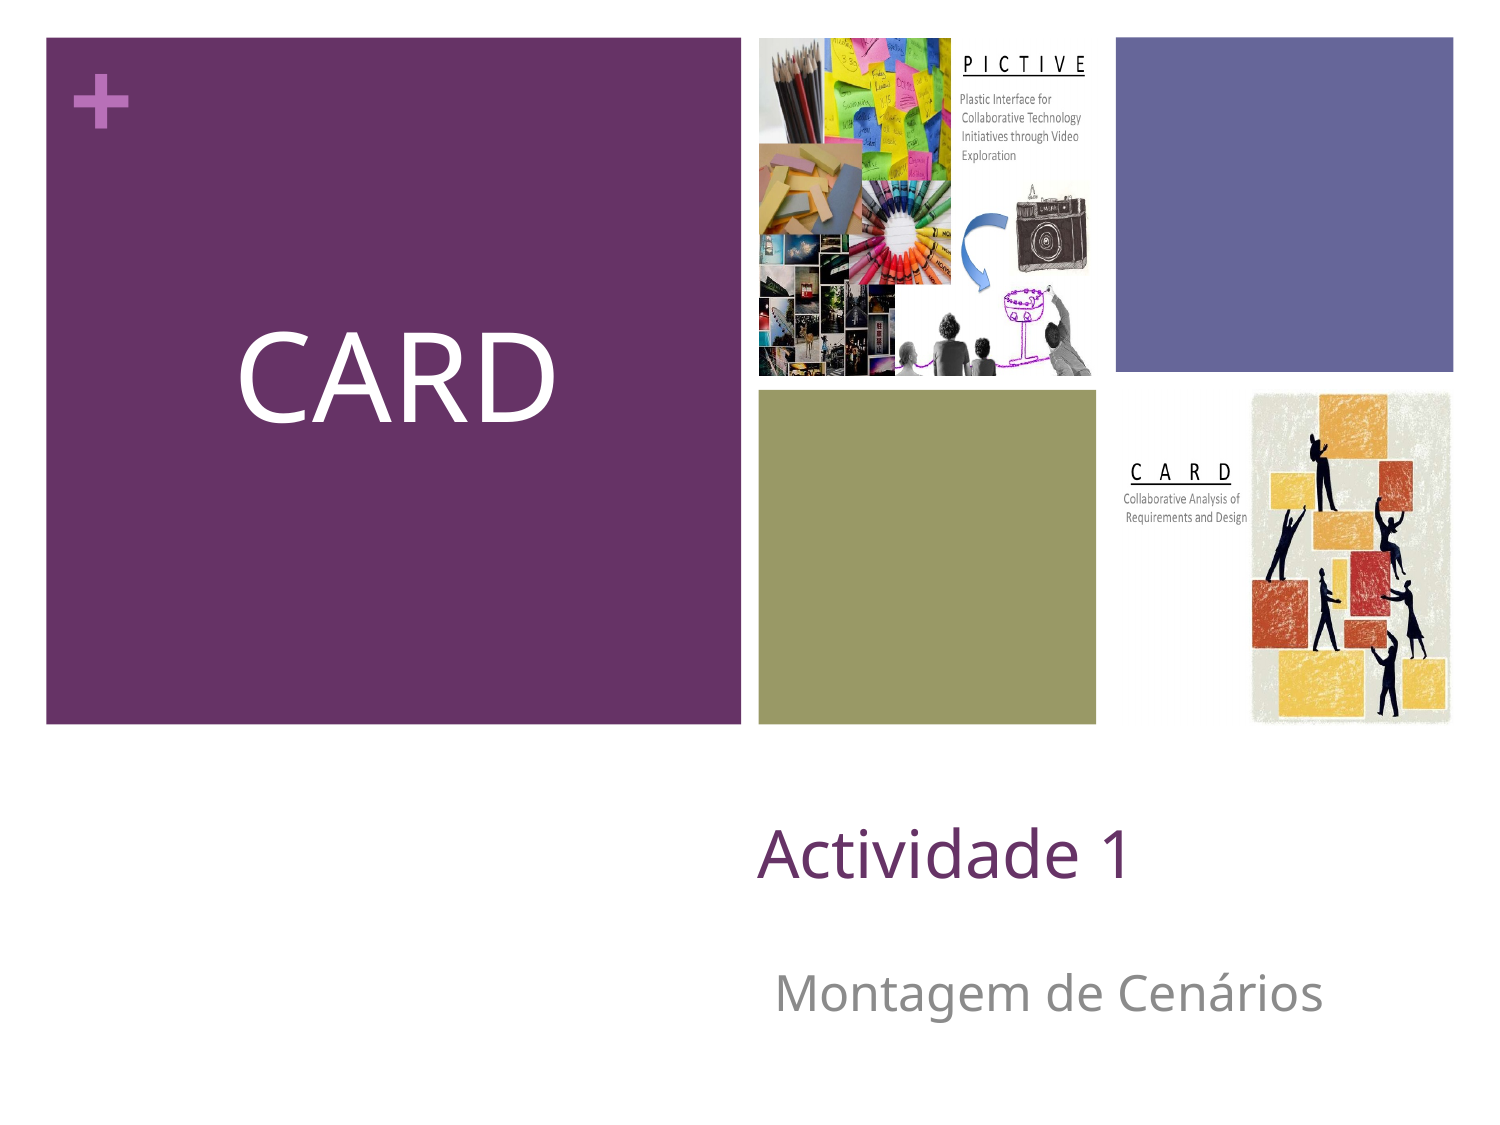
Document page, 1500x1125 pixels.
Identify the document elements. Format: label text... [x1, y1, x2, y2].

picture [758, 37, 1099, 377]
title Actividade 1 [742, 804, 1454, 1043]
subtitle Montagem de Cenários [759, 953, 1415, 1091]
picture [1116, 389, 1454, 727]
list CARD [53, 127, 743, 548]
